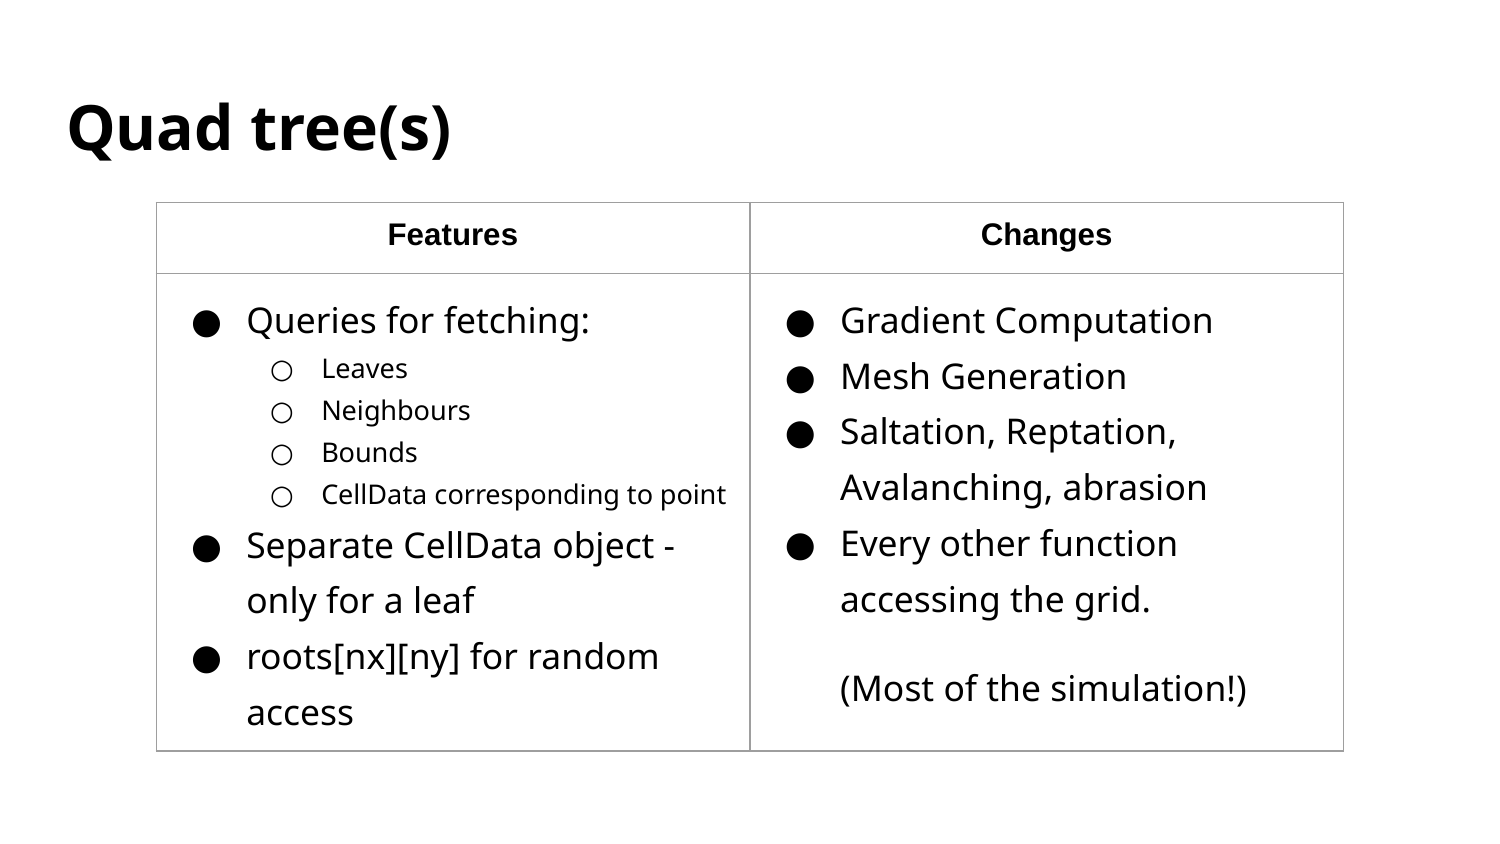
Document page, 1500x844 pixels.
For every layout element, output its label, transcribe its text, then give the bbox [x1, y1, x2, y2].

table_cell Queries for fetching: Leaves Neighbours Bounds CellData corresponding to point Separate CellData object - only for a leaf roots[nx][ny] for random access [157, 274, 749, 750]
title Quad tree(s) [51, 72, 1449, 176]
list [51, 189, 1449, 750]
table_header Features [157, 203, 749, 273]
table_cell Gradient Computation Mesh Generation Saltation, Reptation, Avalanching, abrasion Every other function accessing the grid. (Most of the simulation!) [751, 274, 1343, 750]
table_header Changes [751, 203, 1343, 273]
